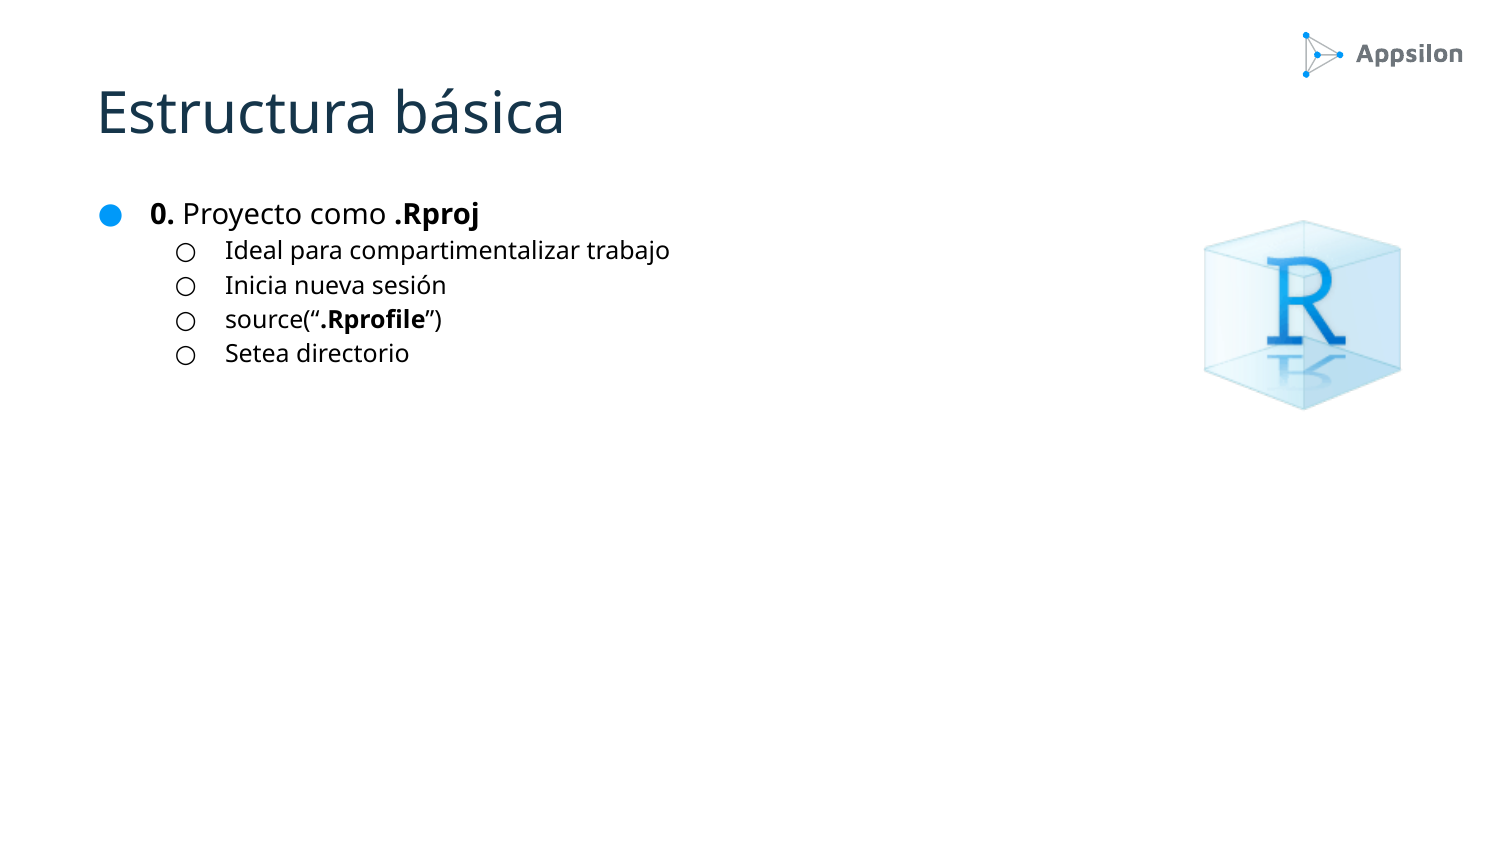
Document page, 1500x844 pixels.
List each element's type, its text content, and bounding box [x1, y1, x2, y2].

title Estructura básica [96, 75, 1231, 175]
picture [1203, 215, 1404, 417]
text_box 0. Proyecto como .Rproj Ideal para compartimentalizar trabajo Inicia nueva sesión source(“.Rprofile”) Setea directorio [60, 175, 1493, 844]
